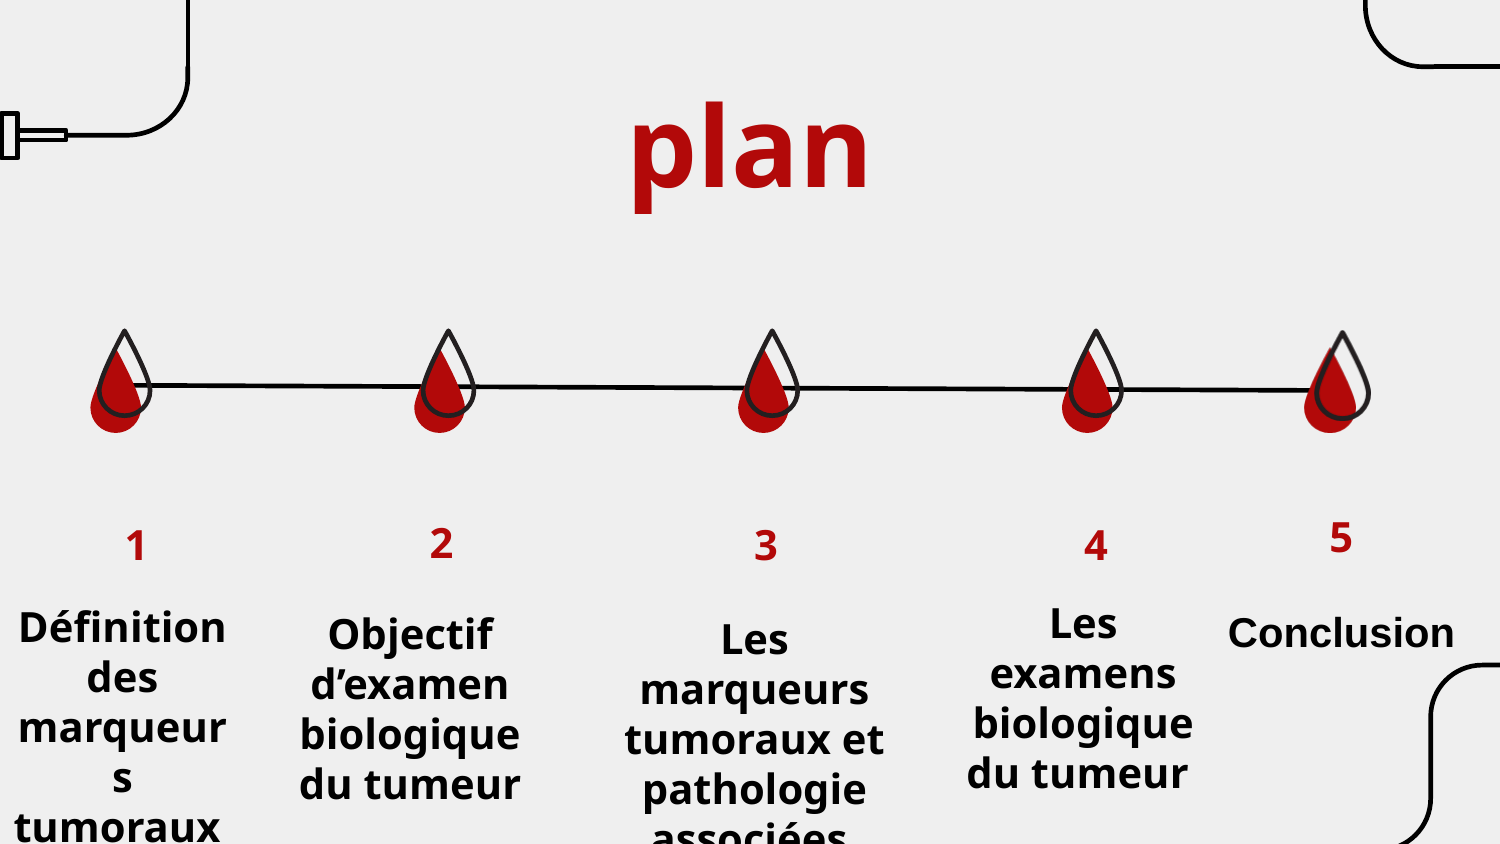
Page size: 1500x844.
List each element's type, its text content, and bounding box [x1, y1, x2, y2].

title 3 [629, 503, 903, 584]
title 1 [0, 503, 274, 584]
text_box 5 [1314, 503, 1487, 569]
subtitle Les examens biologique du tumeur [944, 582, 1222, 719]
title plan [116, 60, 1383, 195]
picture [1303, 330, 1371, 434]
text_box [90, 330, 1313, 434]
title 4 [959, 503, 1233, 584]
subtitle Objectif d’examen biologique du tumeur [265, 592, 555, 729]
subtitle Définition des marqueurs tumoraux [0, 585, 250, 722]
text_box Conclusion [1213, 598, 1473, 663]
title 2 [304, 502, 578, 583]
subtitle Les marqueurs tumoraux et pathologie associées [585, 598, 924, 734]
